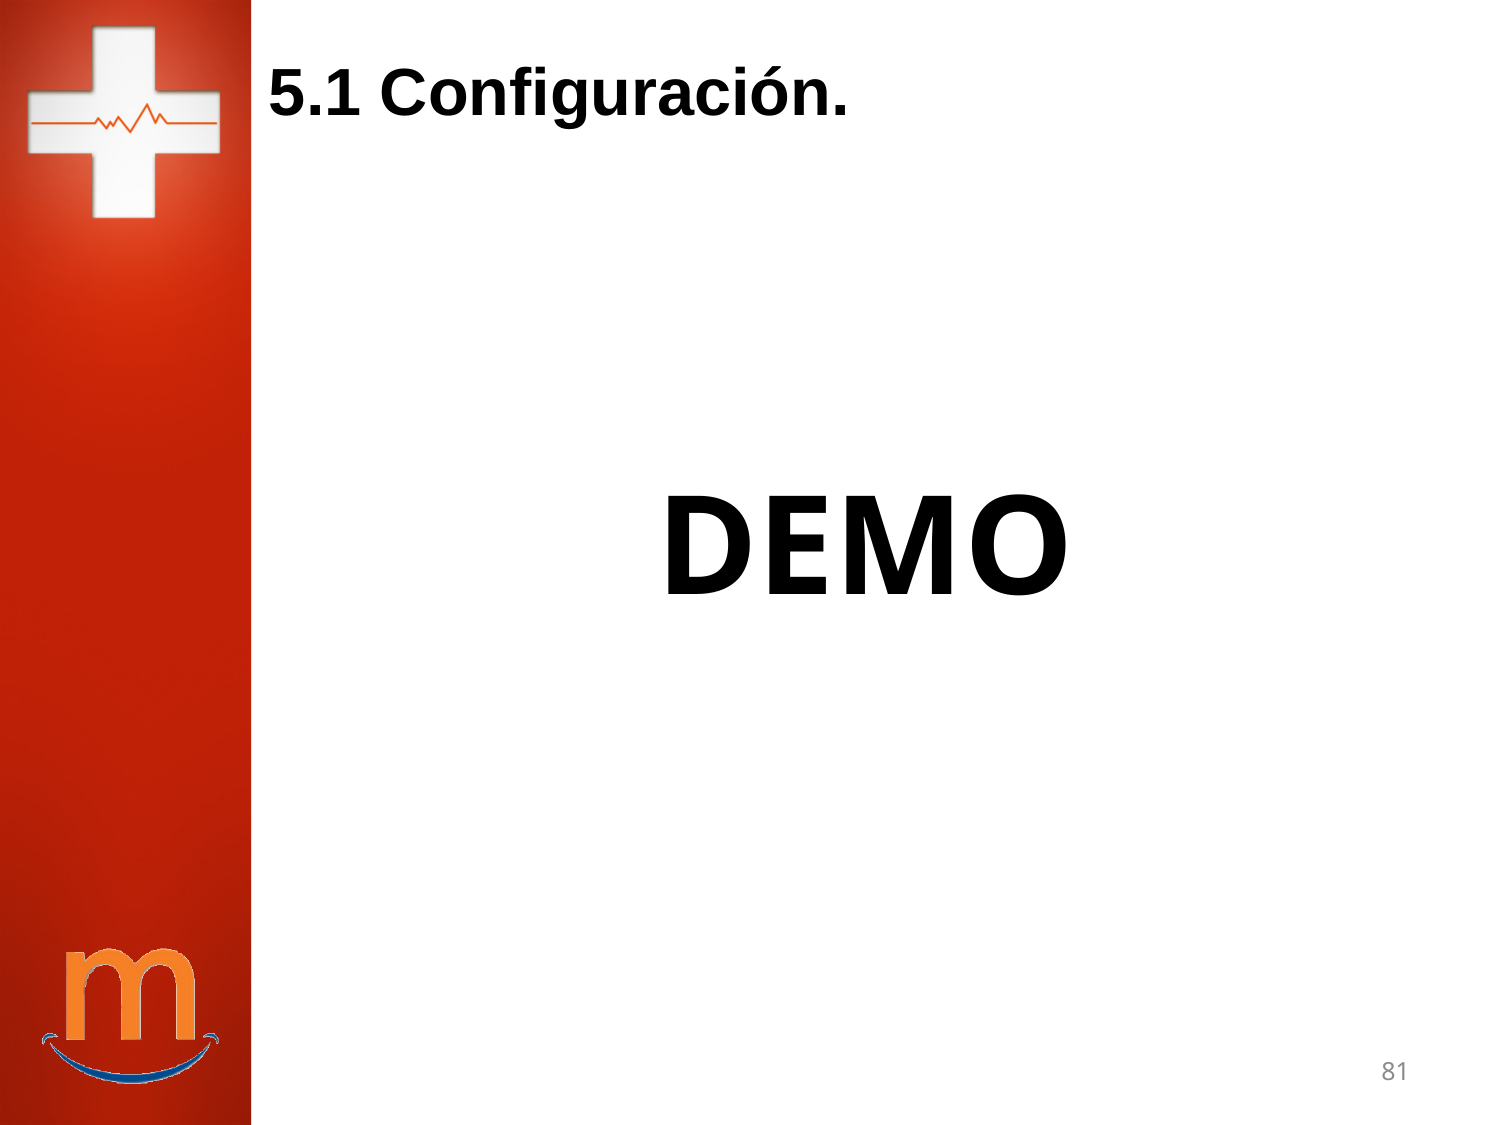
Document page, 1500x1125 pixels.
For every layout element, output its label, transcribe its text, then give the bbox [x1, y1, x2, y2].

text_box DEMO [265, 183, 1465, 1018]
picture [0, 0, 1500, 1125]
title 5.1 Configuración. [253, 2, 1500, 176]
slide_number 81 [1074, 1042, 1425, 1103]
